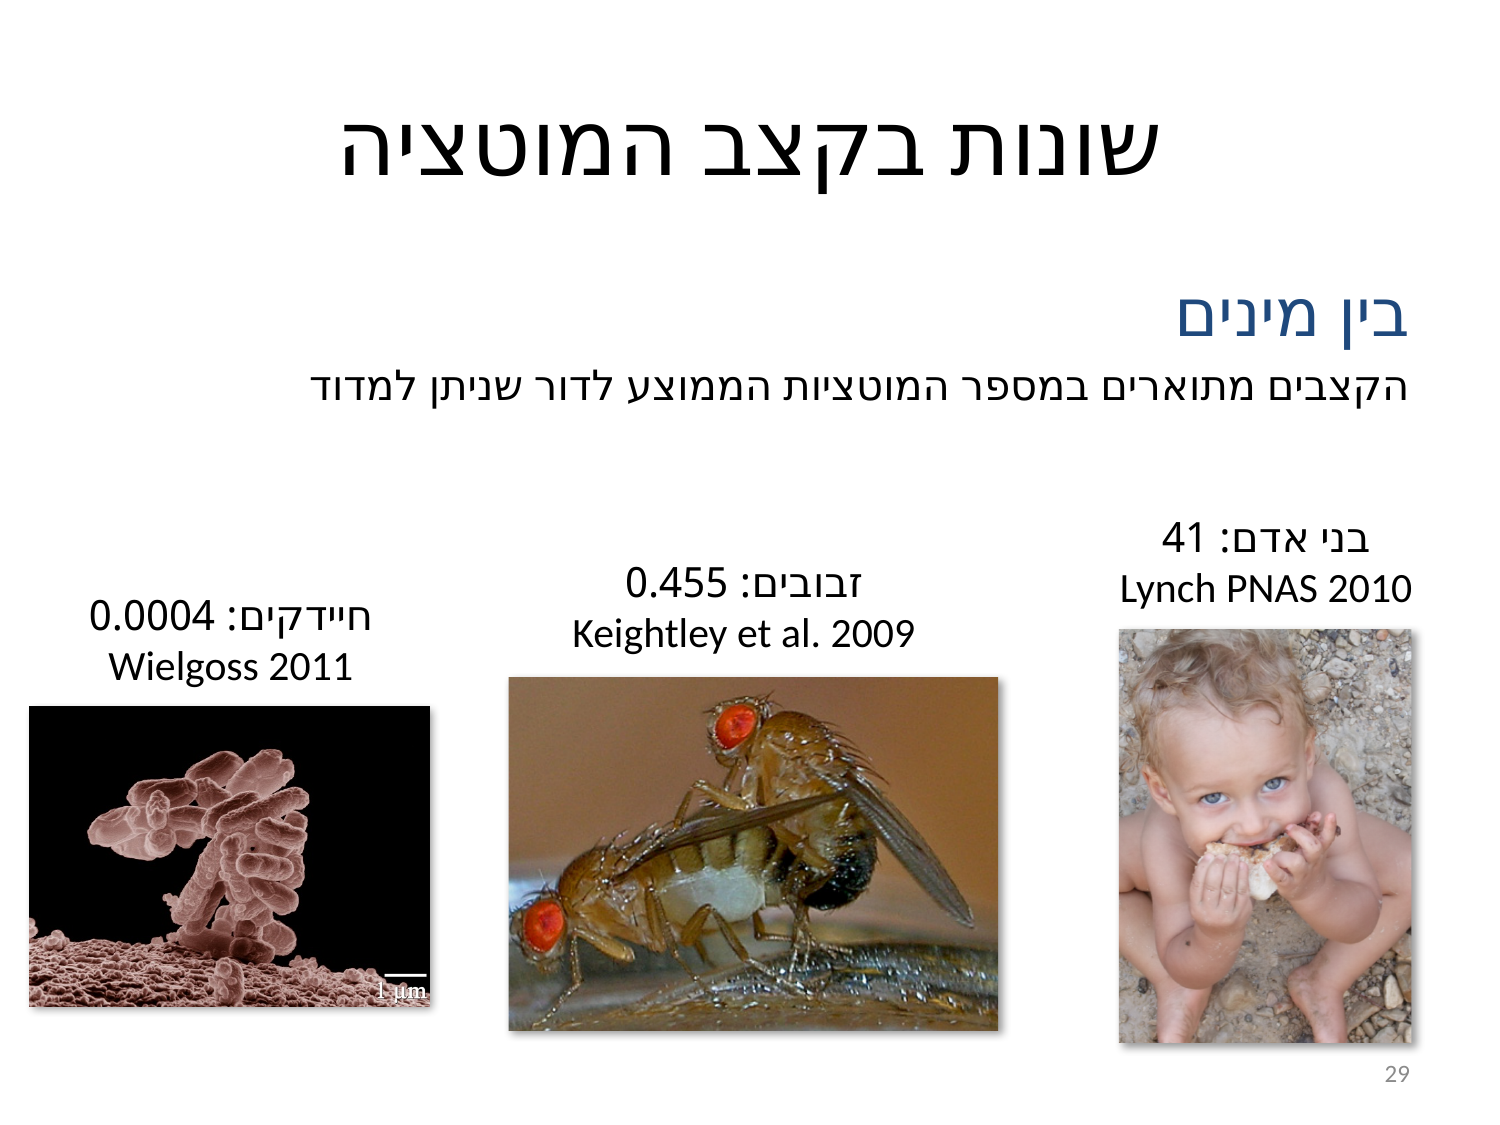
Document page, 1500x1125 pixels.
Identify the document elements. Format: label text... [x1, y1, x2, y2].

list בין מינים הקצבים מתוארים במספר המוטציות הממוצע לדור שניתן למדוד [75, 262, 1425, 445]
title שונות בקצב המוטציה [75, 45, 1425, 233]
slide_number 29 [1074, 1042, 1425, 1103]
text_box חיידקים: 0.0004 Wielgoss 2011 [31, 581, 431, 697]
picture [1118, 628, 1412, 1043]
text_box בני אדם: 41 Lynch PNAS 2010 [1021, 503, 1500, 619]
picture [508, 677, 999, 1031]
text_box זבובים: 0.455 Keightley et al. 2009 [466, 548, 1022, 664]
picture [29, 706, 430, 1008]
